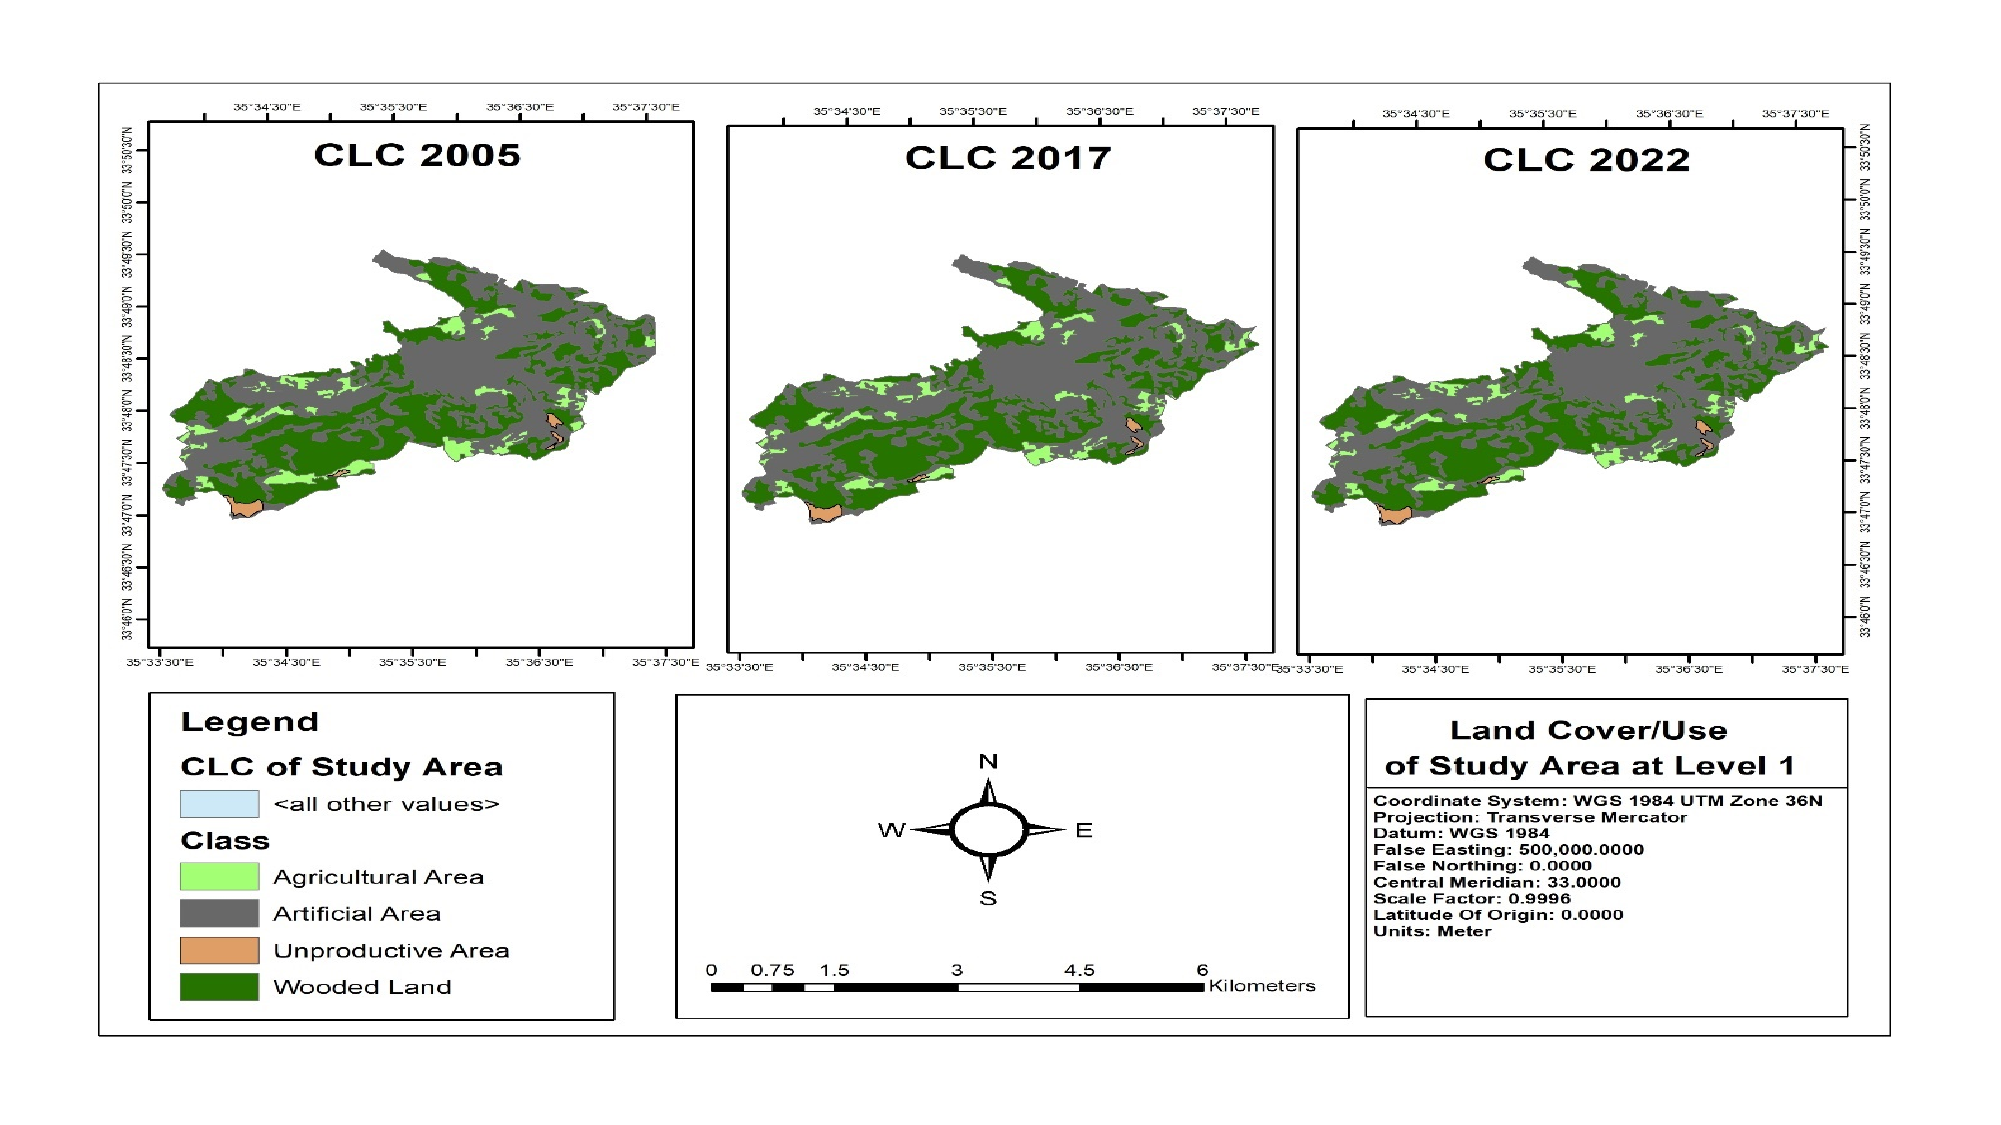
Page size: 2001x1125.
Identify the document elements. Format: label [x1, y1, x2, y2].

picture [88, 77, 1898, 1039]
